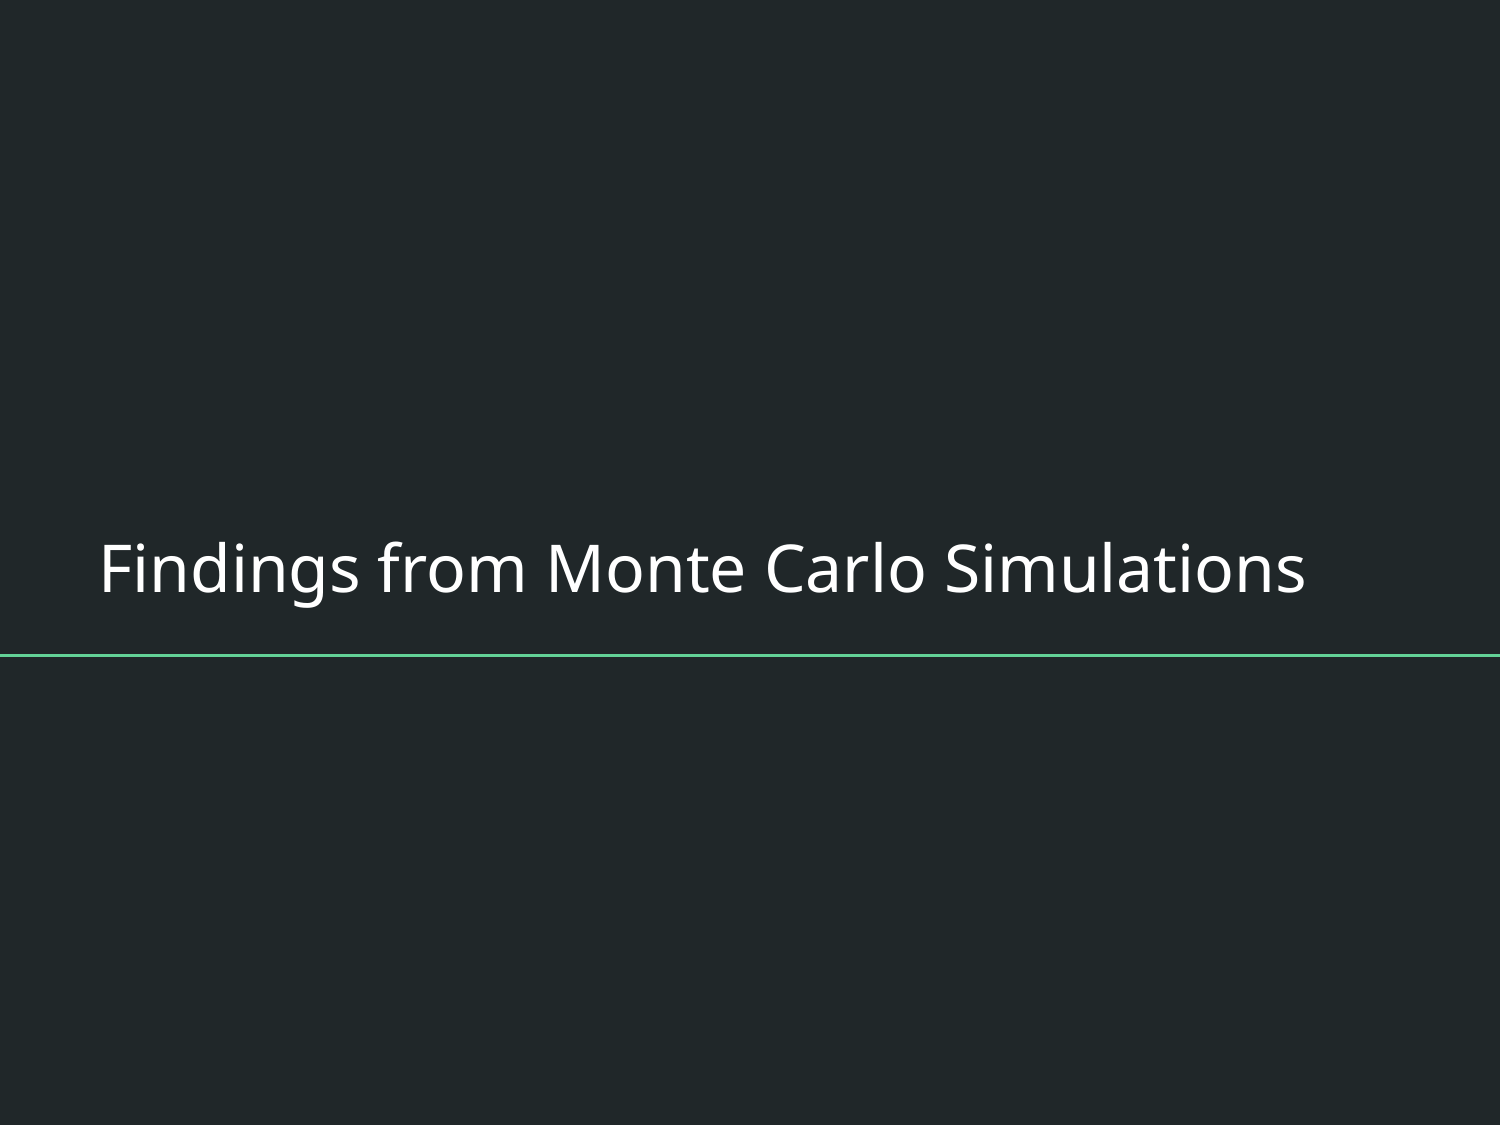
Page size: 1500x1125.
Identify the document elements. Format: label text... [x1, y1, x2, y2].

title Findings from Monte Carlo Simulations [83, 450, 1417, 621]
